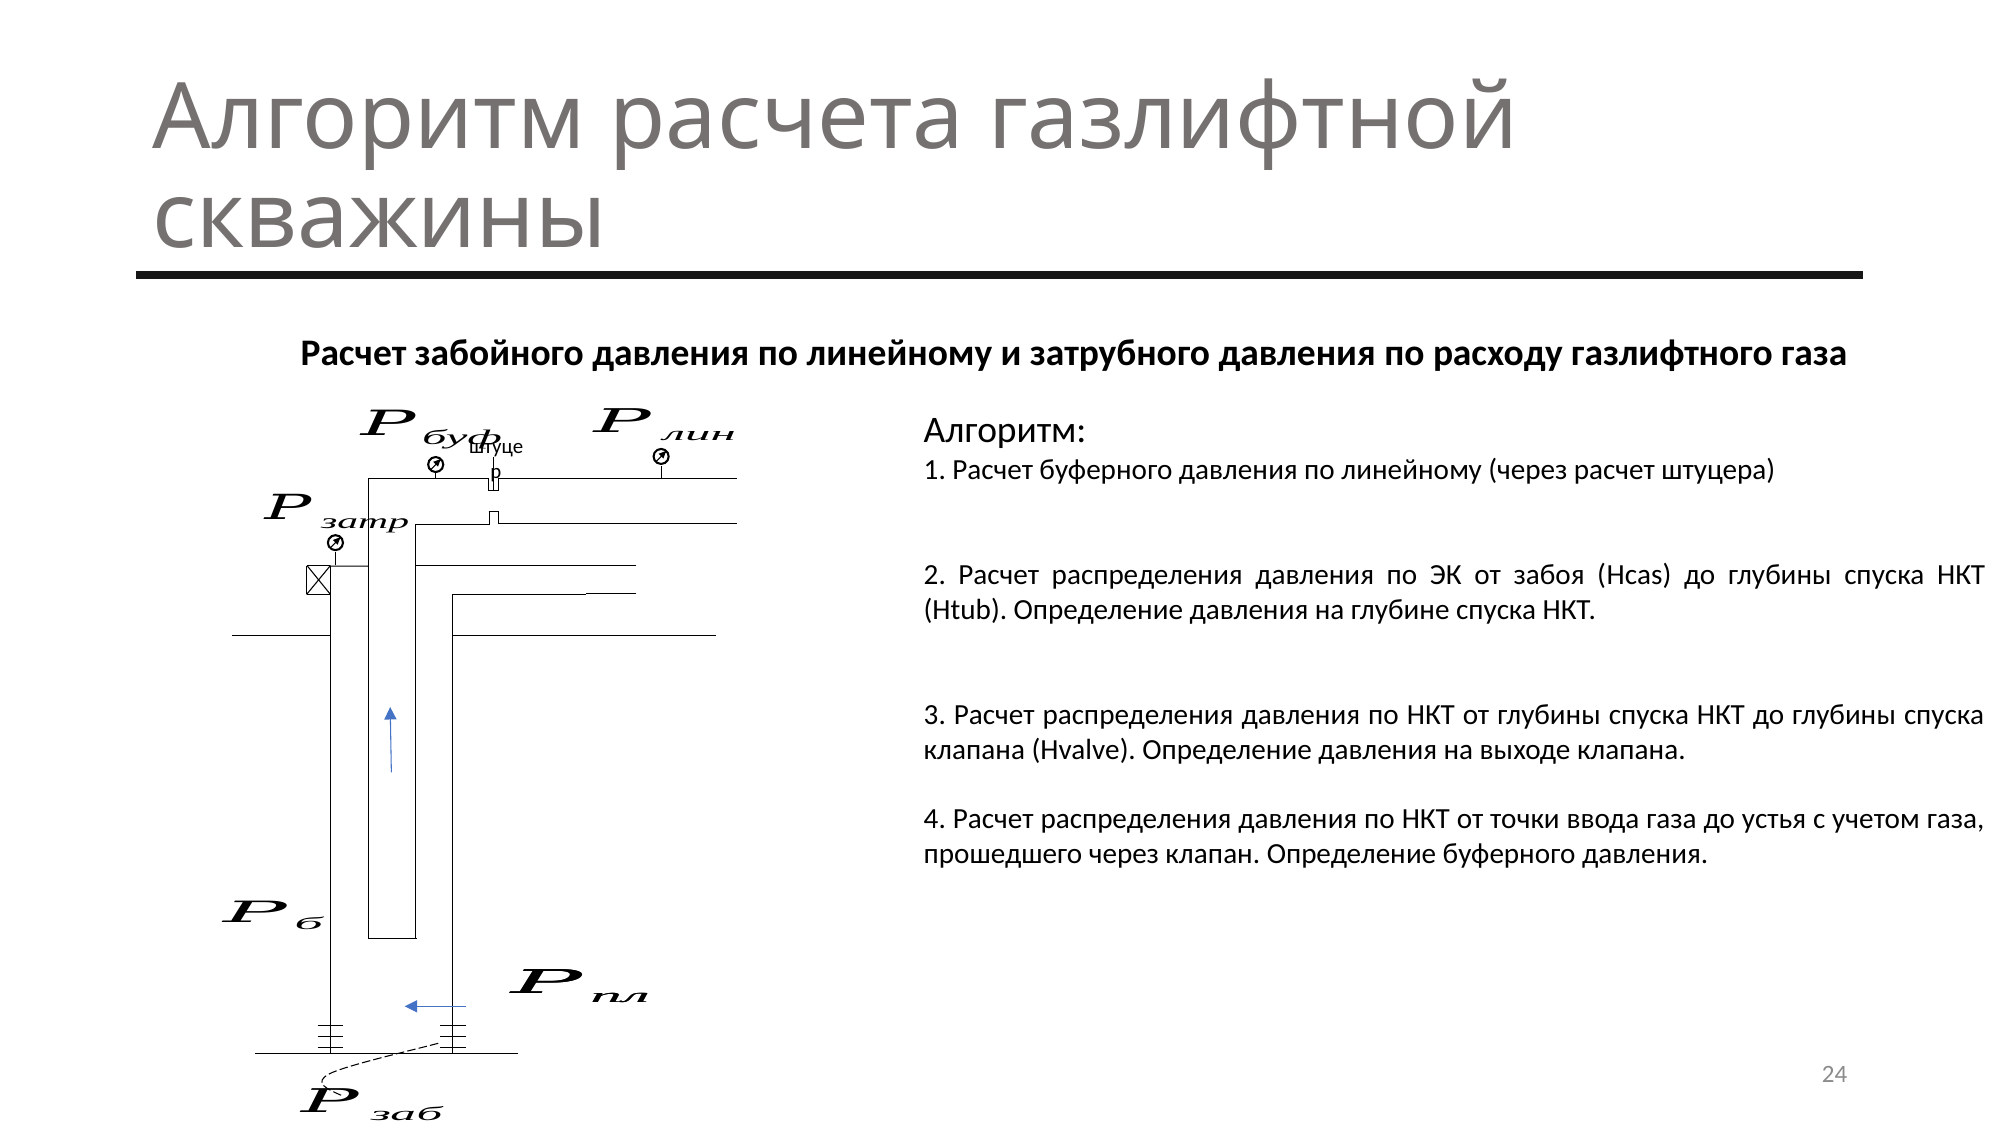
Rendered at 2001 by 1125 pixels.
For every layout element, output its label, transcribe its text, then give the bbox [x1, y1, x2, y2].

title Алгоритм расчета газлифтной скважины [137, 59, 1863, 271]
slide_number 24 [1412, 1042, 1863, 1103]
text_box Расчет забойного давления по линейному и затрубного давления по расходу газлифтного газа [135, 320, 1865, 381]
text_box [217, 403, 737, 1125]
